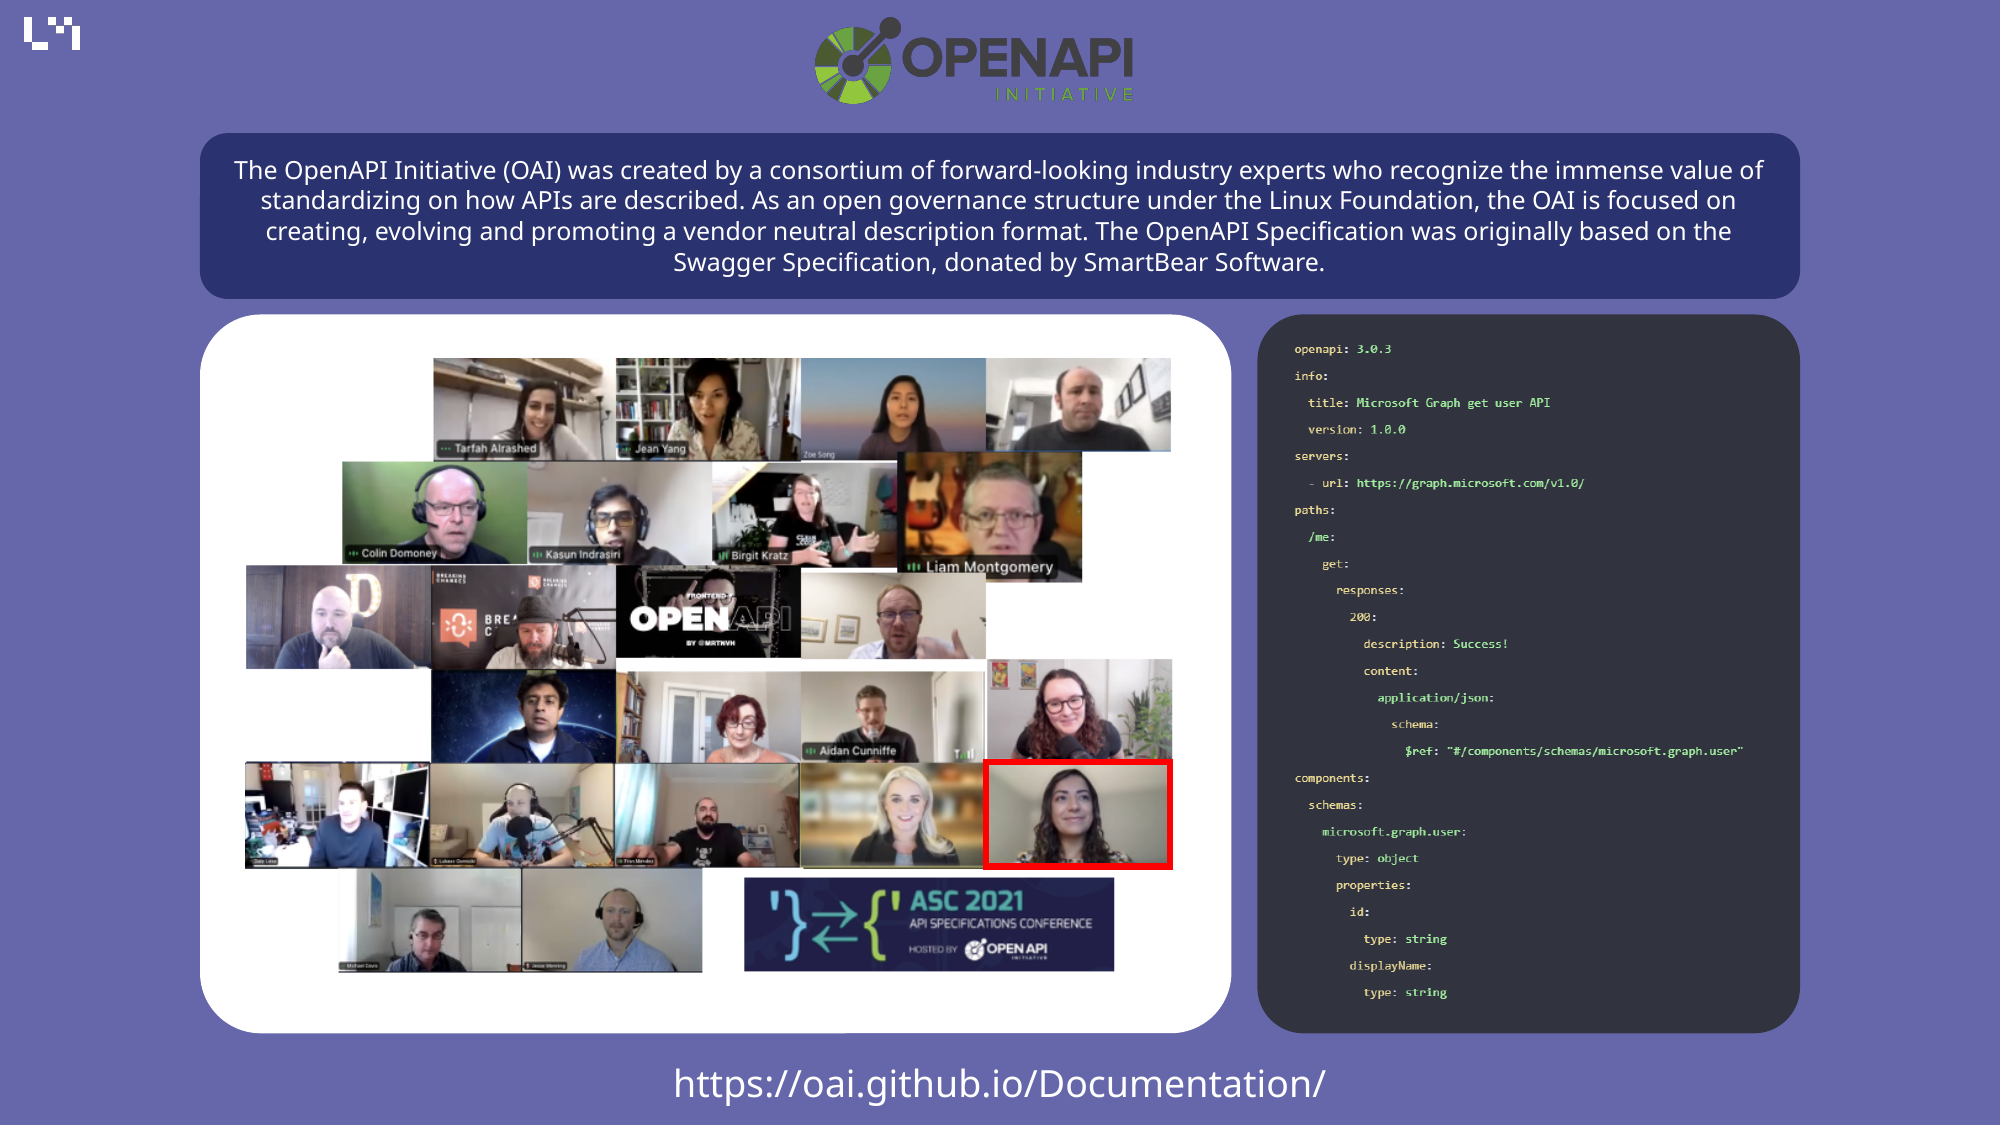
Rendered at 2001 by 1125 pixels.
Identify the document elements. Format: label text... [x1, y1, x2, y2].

text_box [1256, 313, 1802, 1035]
picture [808, 10, 1139, 111]
picture [1287, 335, 1774, 1011]
picture [245, 358, 1192, 990]
text_box https://oai.github.io/Documentation/ [0, 1052, 2000, 1113]
text_box The OpenAPI Initiative (OAI) was created by a consortium of forward-looking industry experts who recognize the immense value of standardizing on how APIs are described. As an open governance structure under the Linux Foundation, the OAI is focused on creating, evolving and promoting a vendor neutral description format. The OpenAPI Specification was originally based on the Swagger Specification, donated by SmartBear Software. [199, 133, 1801, 299]
text_box [198, 313, 1233, 1035]
picture [24, 17, 80, 50]
